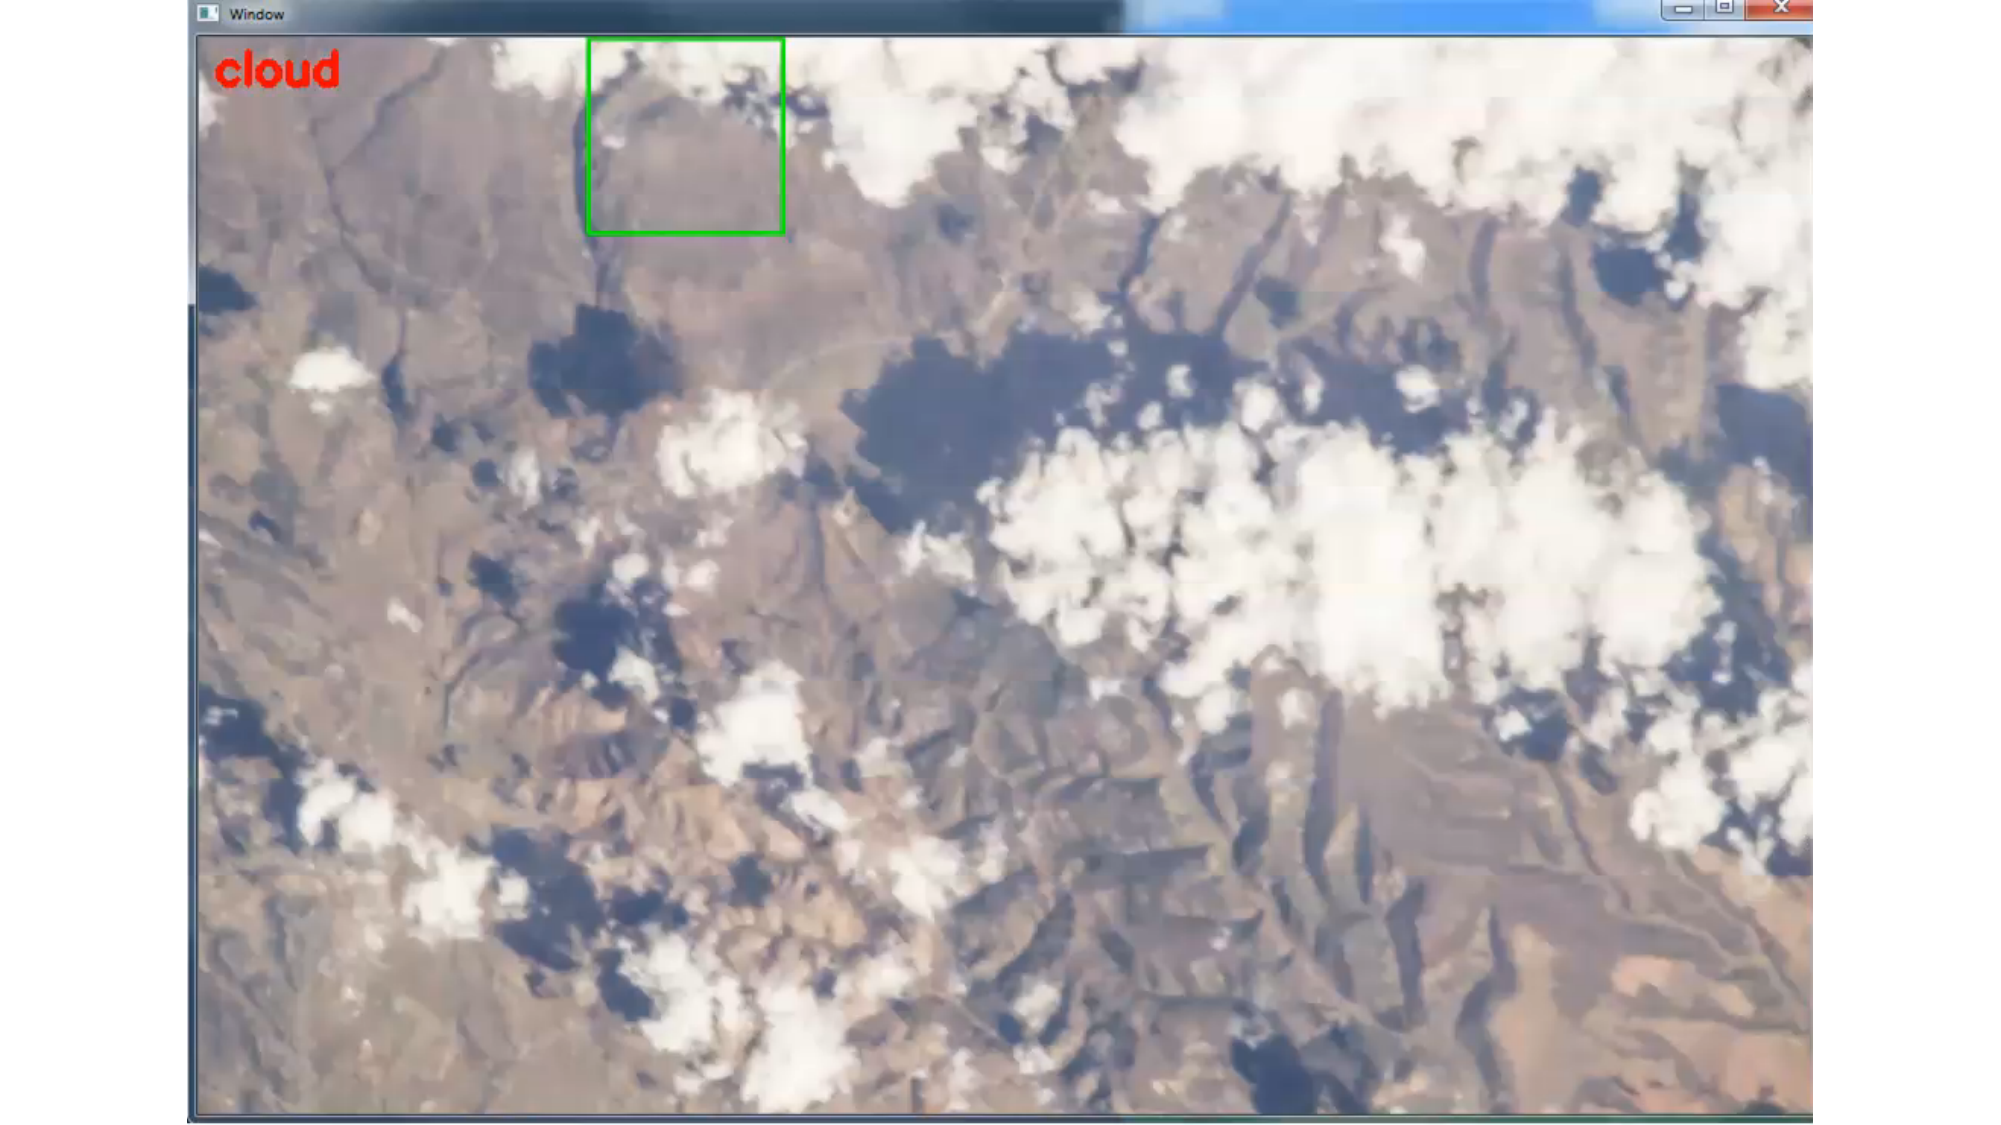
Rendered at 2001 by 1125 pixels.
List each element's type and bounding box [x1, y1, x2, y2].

text_box [186, 0, 1814, 1125]
